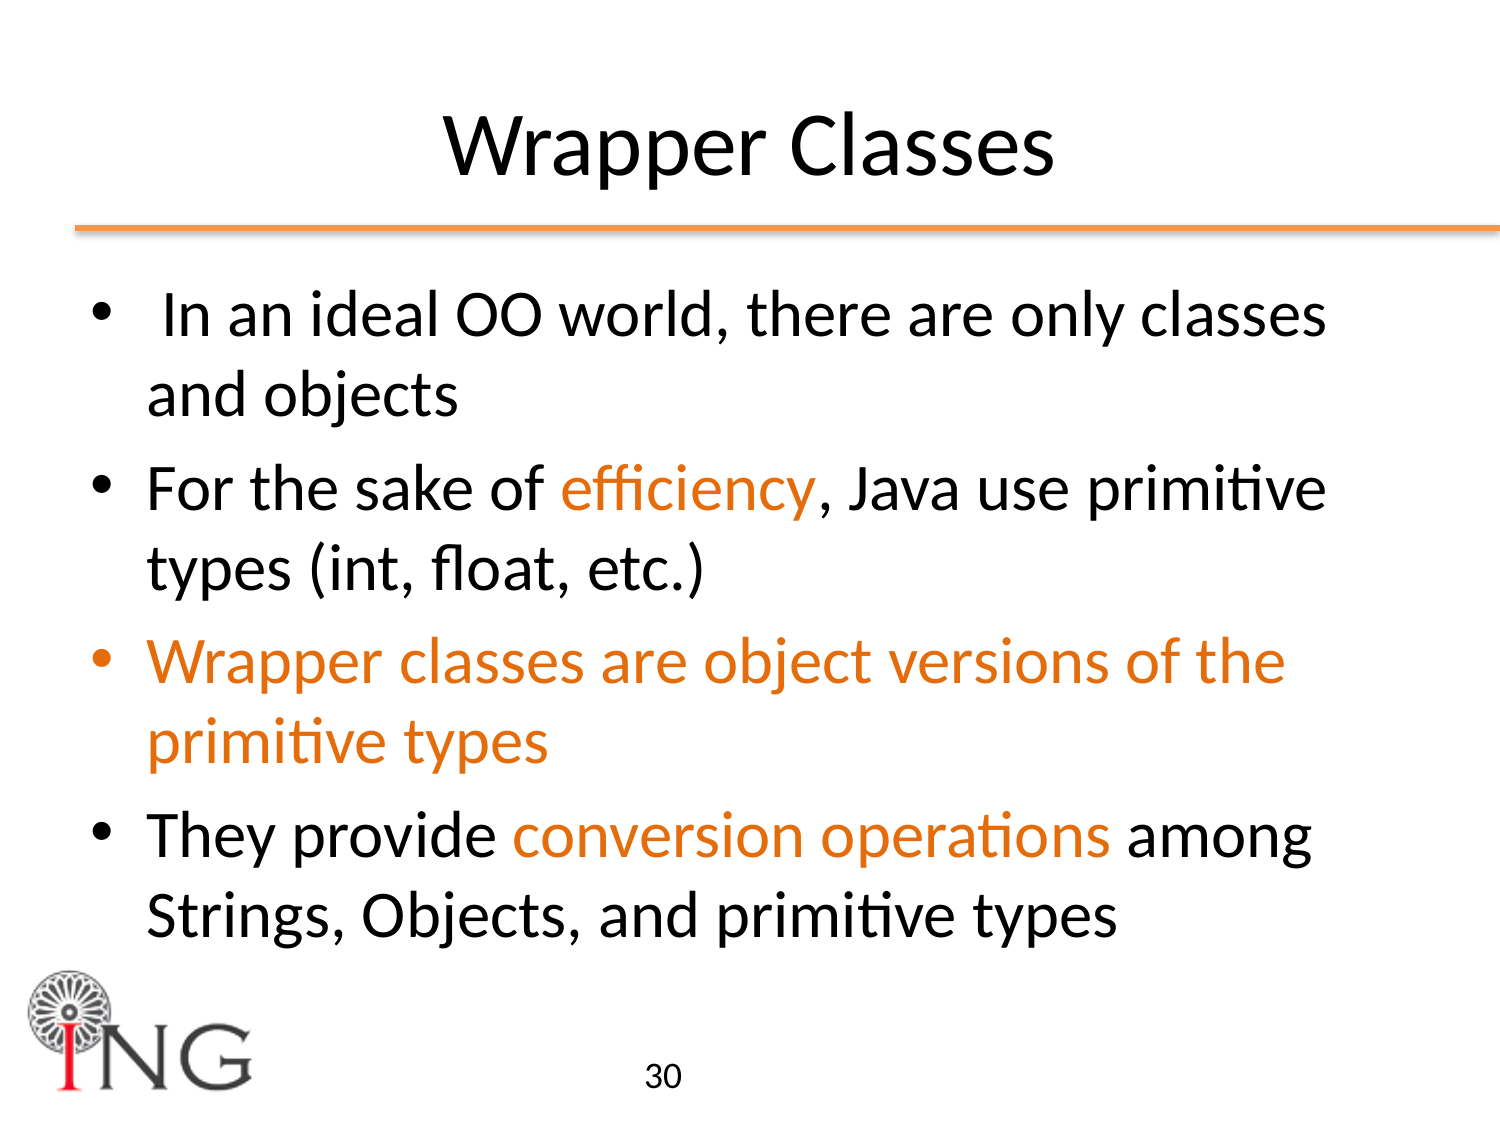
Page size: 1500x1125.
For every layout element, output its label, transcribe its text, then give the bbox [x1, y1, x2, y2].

list In an ideal OO world, there are only classes and objects For the sake of efficiency, Java use primitive types (int, float, etc.) Wrapper classes are object versions of the primitive types They provide conversion operations among Strings, Objects, and primitive types [75, 262, 1425, 1005]
picture [3, 948, 281, 1124]
title Wrapper Classes [75, 45, 1425, 233]
slide_number 30 [629, 1043, 1425, 1104]
